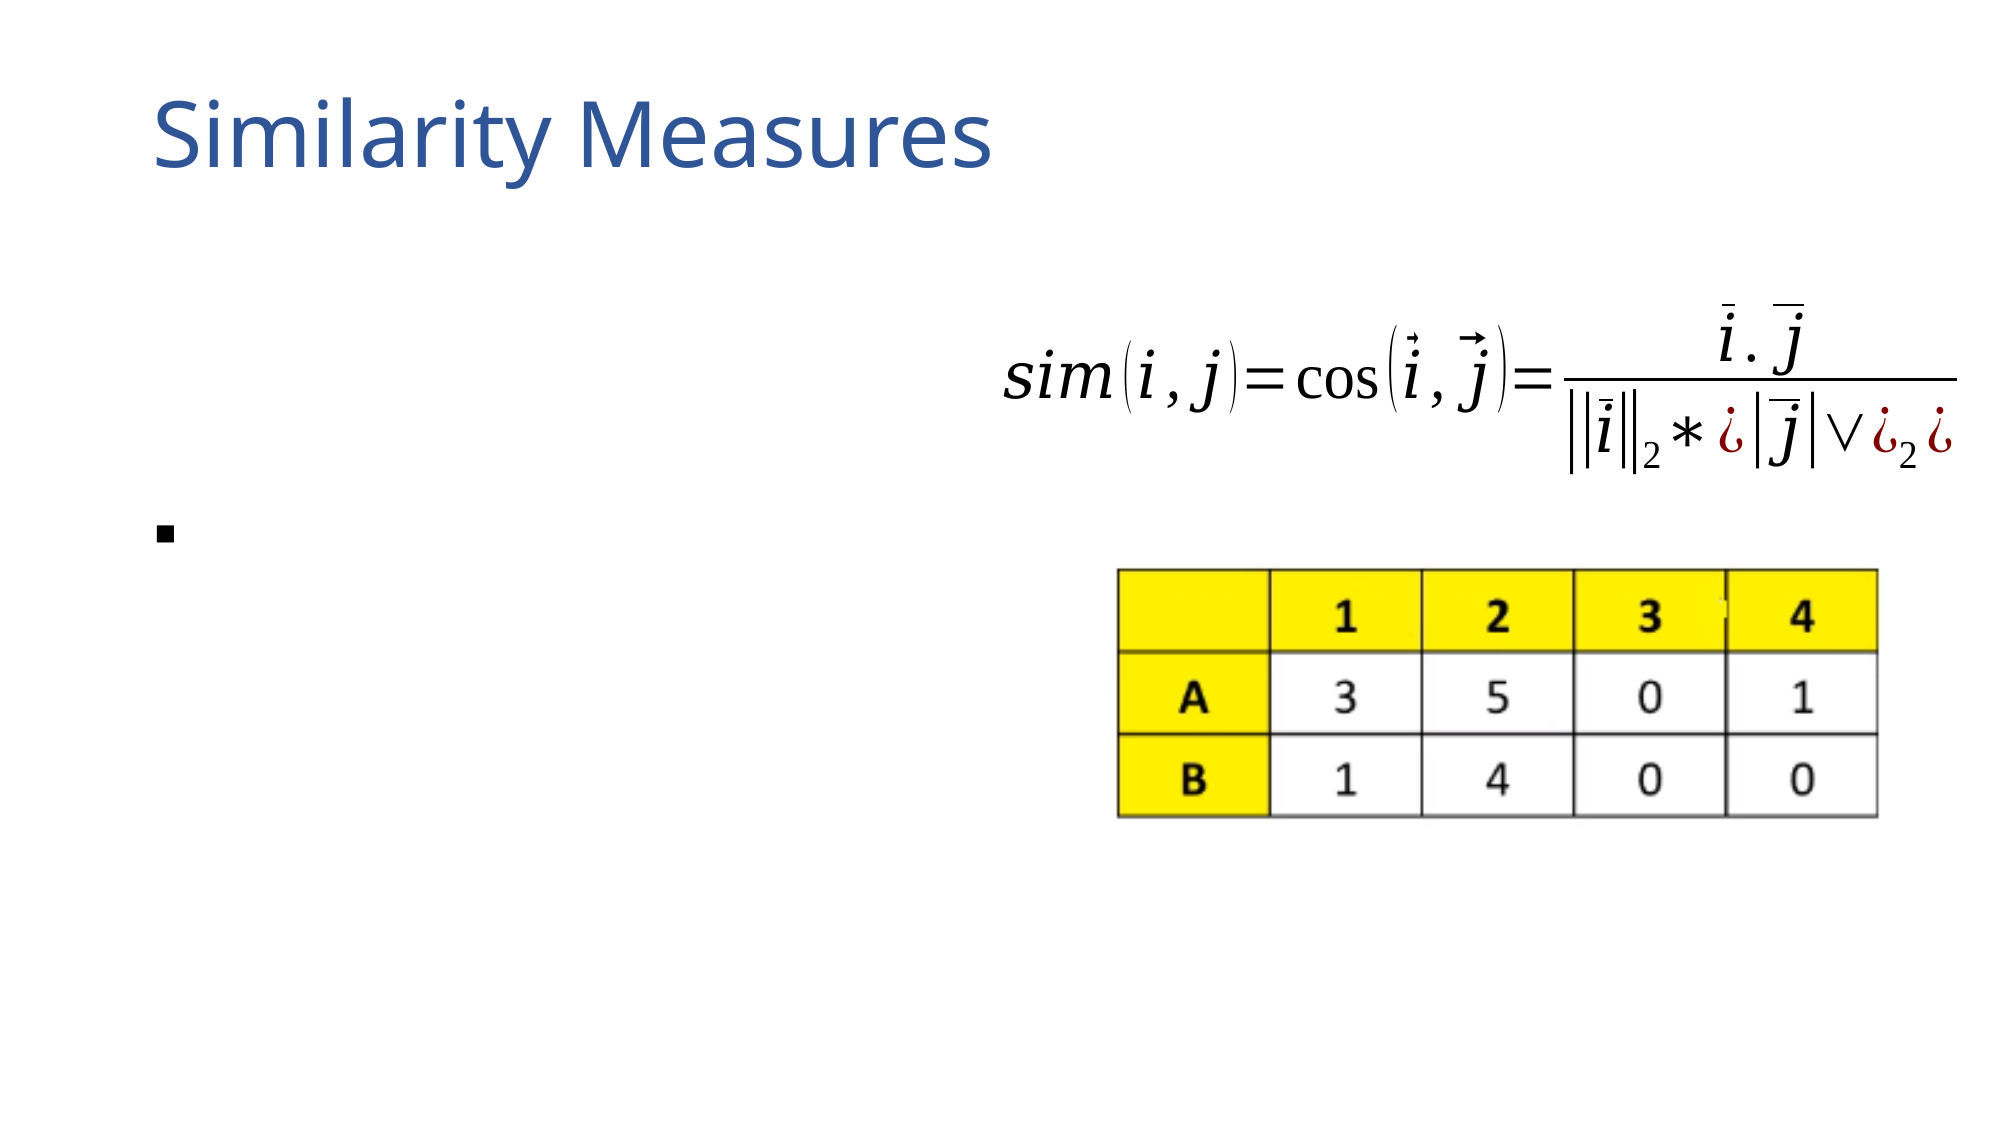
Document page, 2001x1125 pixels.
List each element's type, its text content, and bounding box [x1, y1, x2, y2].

picture [1108, 562, 1889, 829]
title Similarity Measures [137, 59, 1863, 216]
